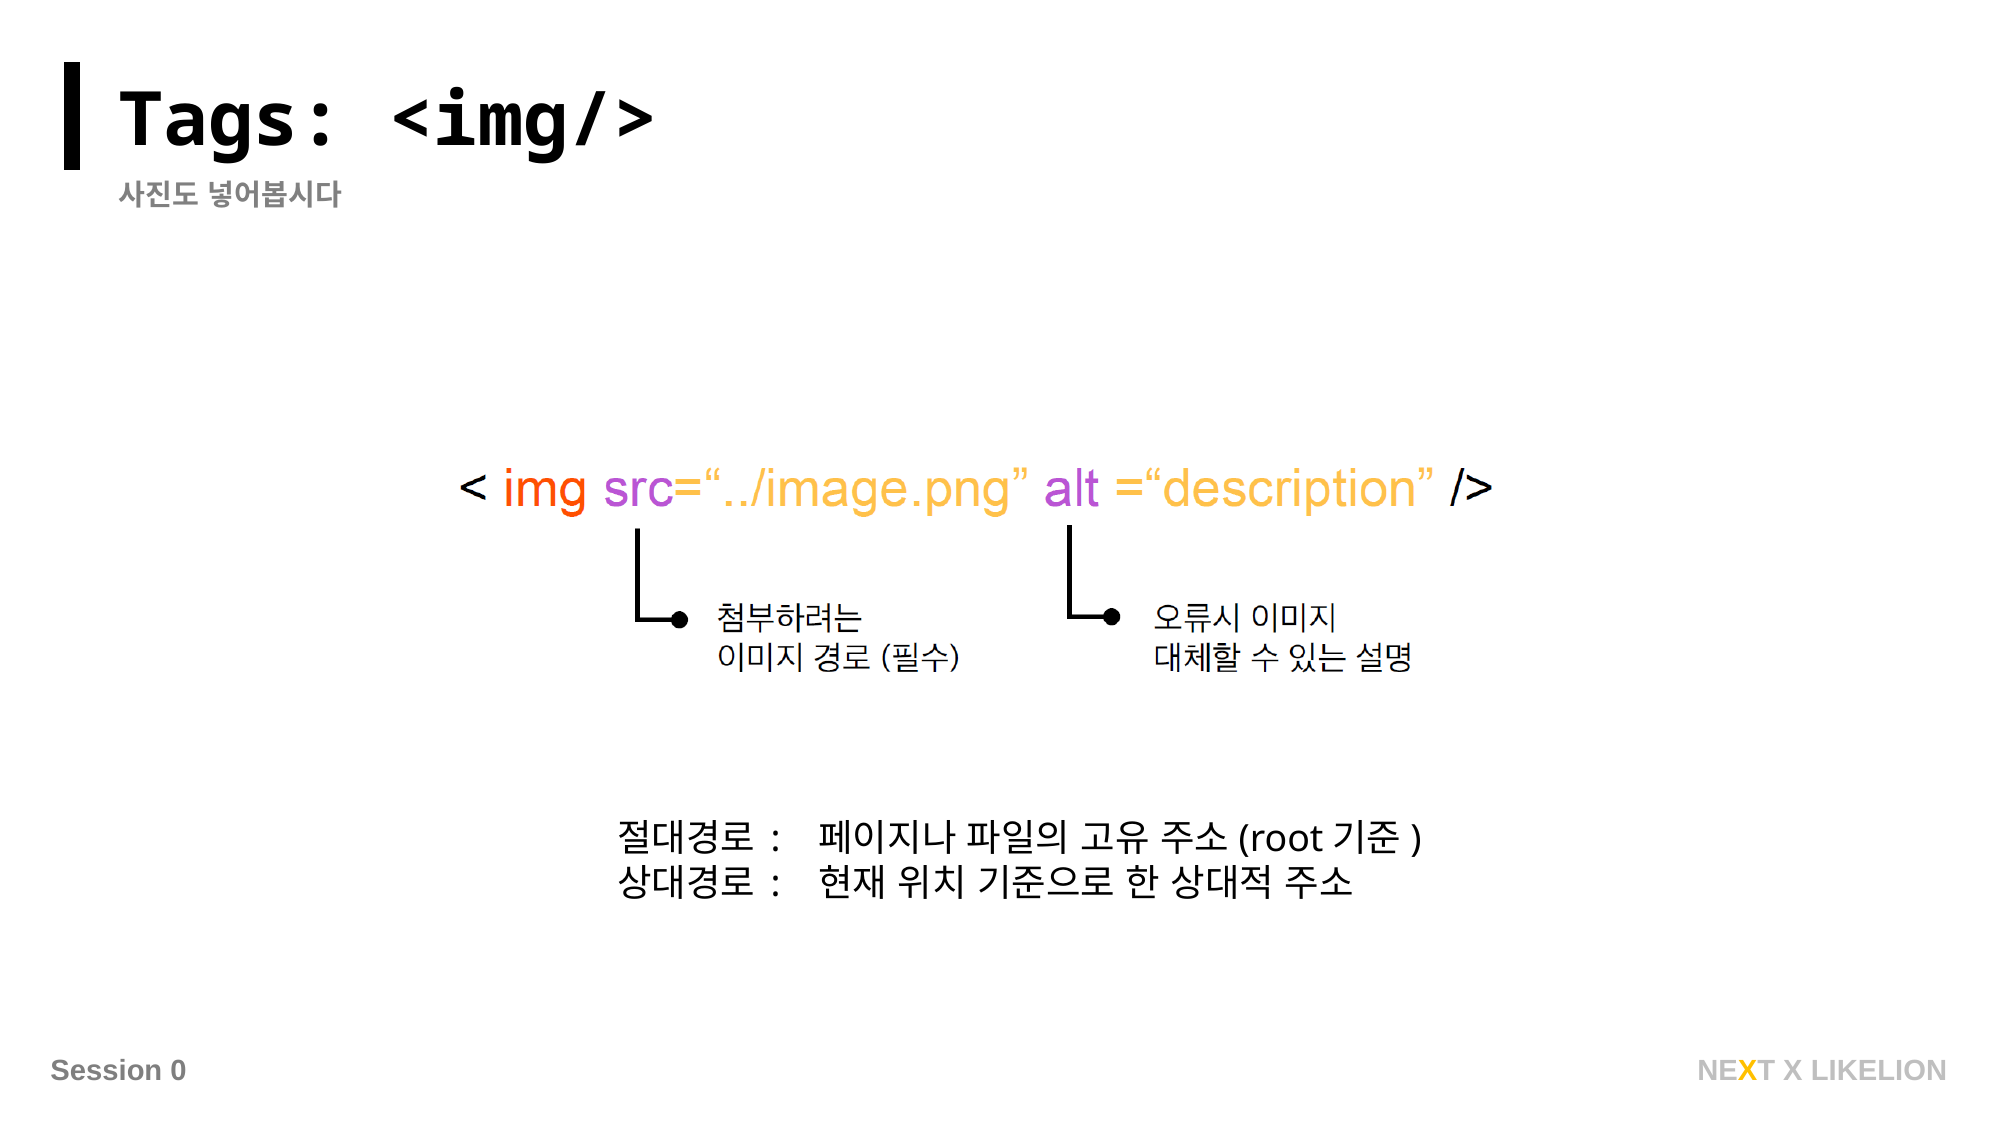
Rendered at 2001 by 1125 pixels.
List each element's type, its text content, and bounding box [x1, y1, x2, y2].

text_box 사진도 넣어봅시다 [103, 169, 942, 220]
text_box 절대경로: 페이지나 파일의 고유 주소(root기준) 상대경로: 현재 위치 기준으로 한 상대적 주소 [602, 806, 1473, 911]
text_box NEXT X LIKELION [1682, 1044, 1965, 1095]
text_box [64, 63, 80, 170]
picture [369, 353, 1631, 779]
text_box Tags: <img/> [103, 63, 942, 169]
text_box Session 0 [35, 1044, 318, 1095]
